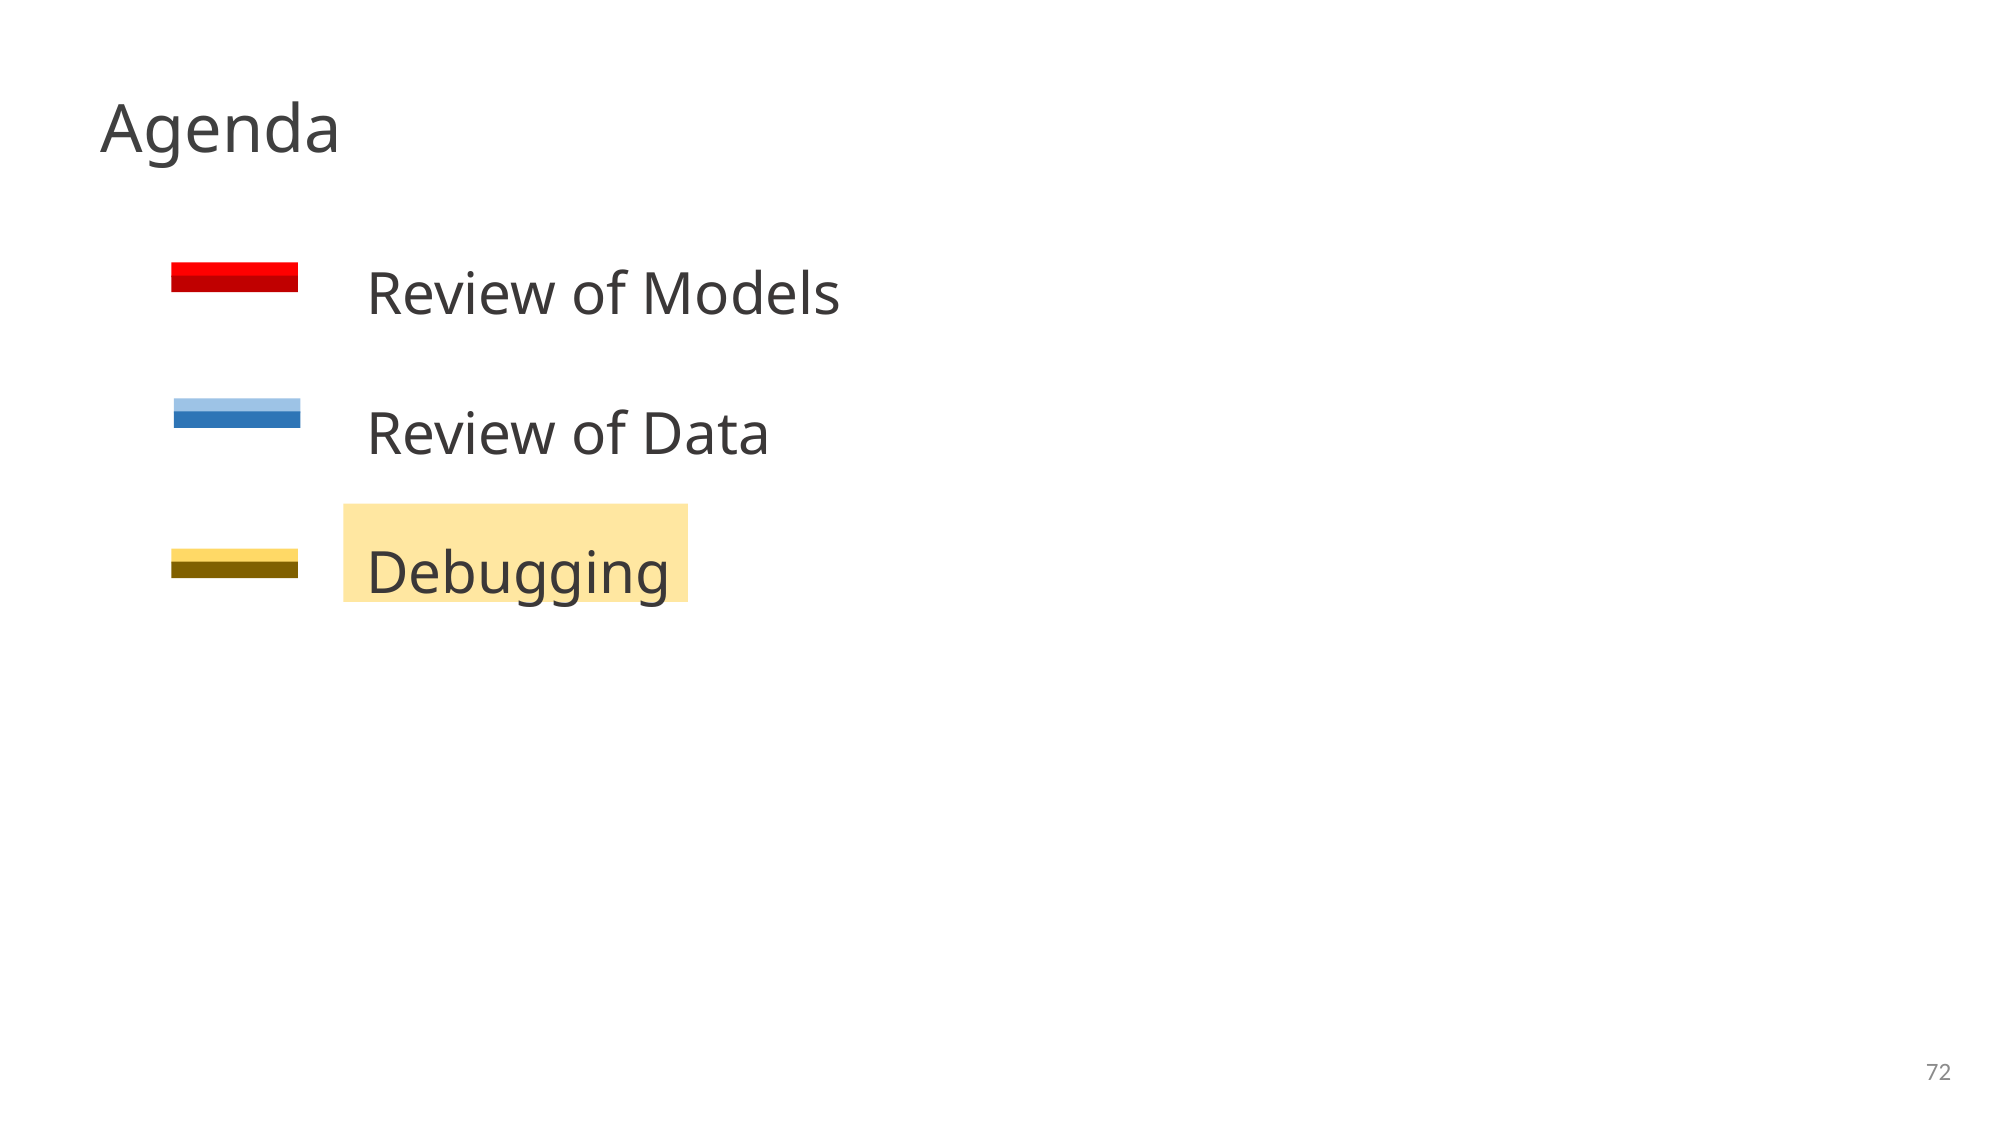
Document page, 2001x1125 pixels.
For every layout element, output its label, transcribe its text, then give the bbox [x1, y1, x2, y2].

text_box [173, 410, 301, 429]
text_box [170, 548, 299, 561]
text_box [170, 275, 299, 293]
slide_number 72 [1516, 1040, 1967, 1101]
text_box Review of Models Review of Data Debugging [351, 178, 1912, 809]
text_box [170, 561, 299, 579]
text_box [170, 261, 299, 275]
text_box [342, 503, 351, 603]
text_box Agenda [86, 77, 812, 173]
text_box [173, 397, 301, 410]
